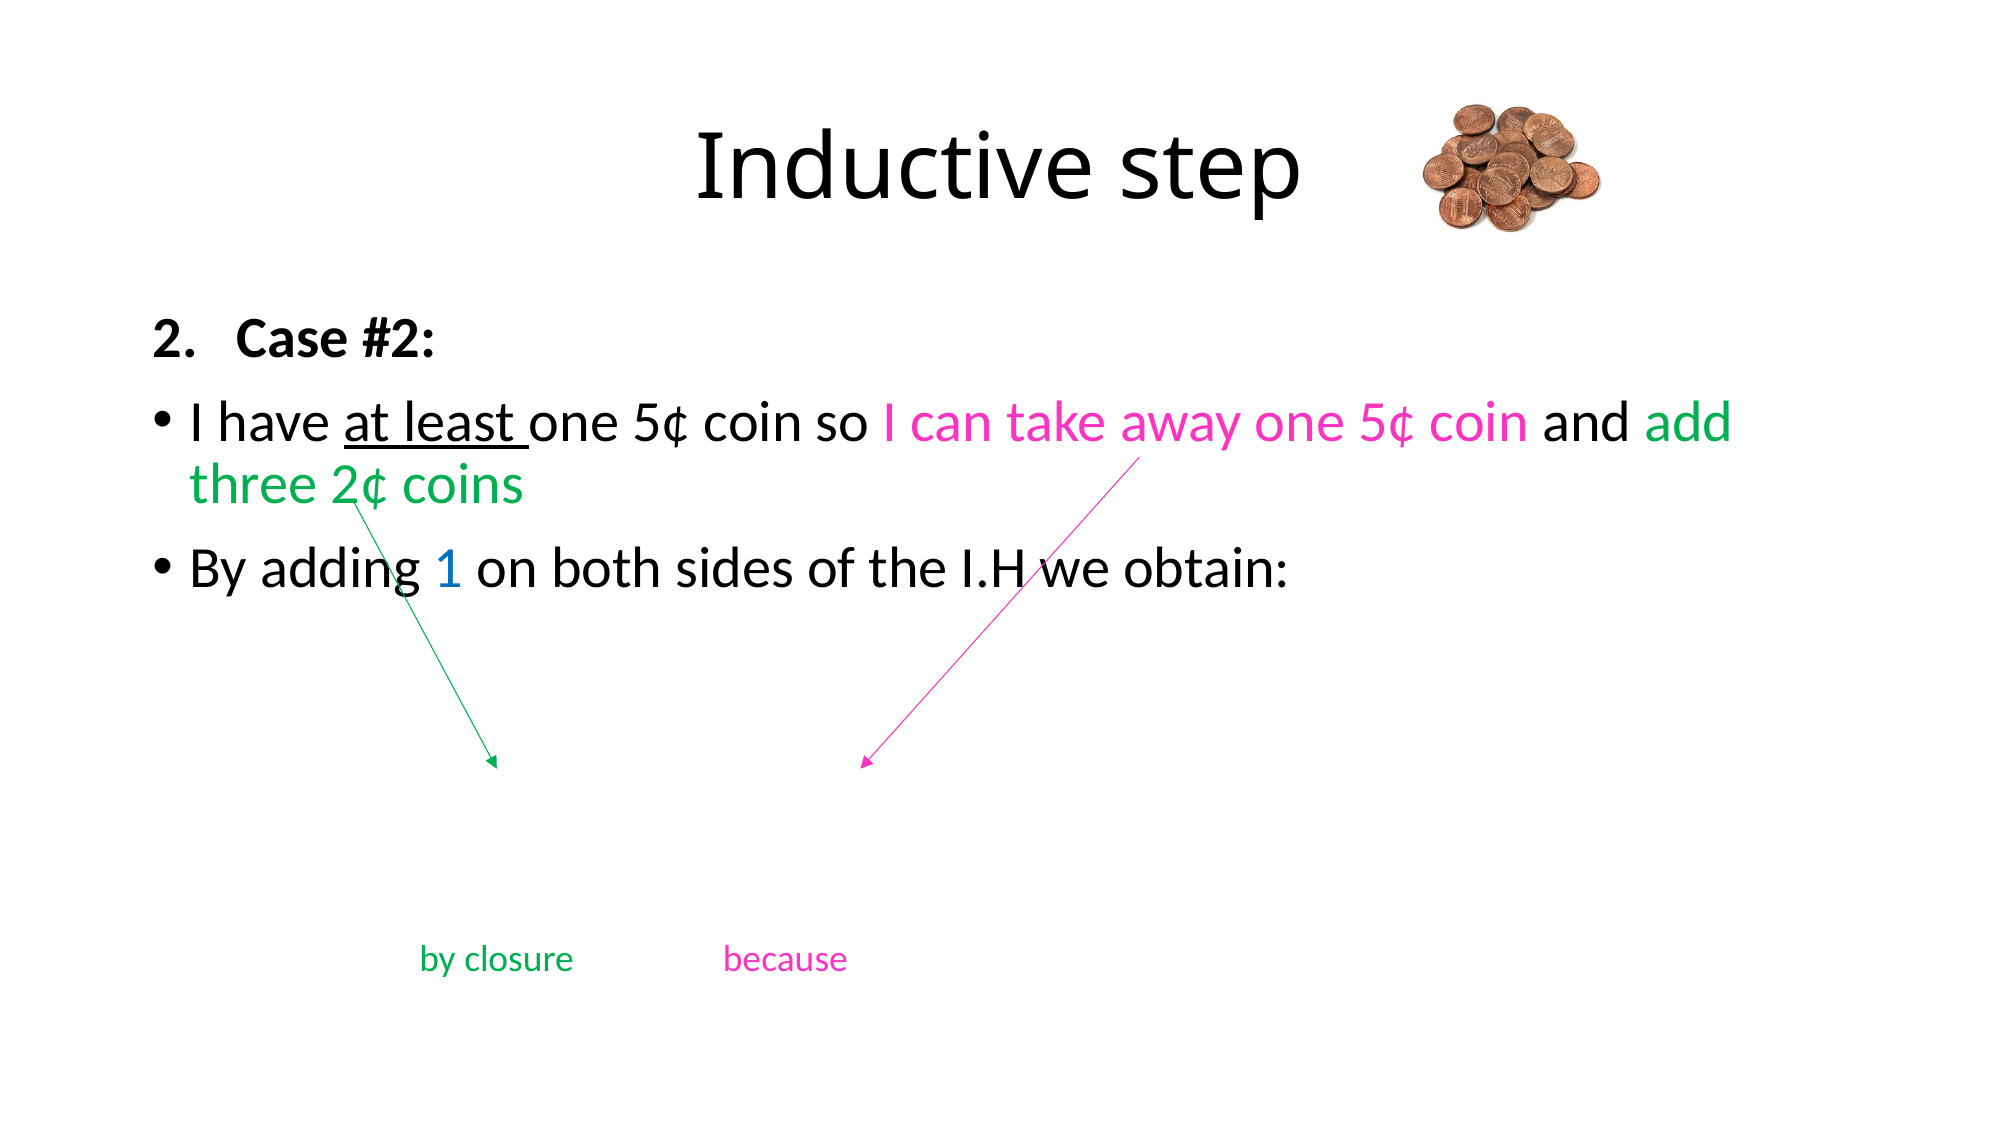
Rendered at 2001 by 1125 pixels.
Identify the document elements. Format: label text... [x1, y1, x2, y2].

title Inductive step [137, 59, 1863, 278]
picture [1420, 99, 1604, 238]
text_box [860, 456, 1140, 769]
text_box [353, 500, 497, 769]
